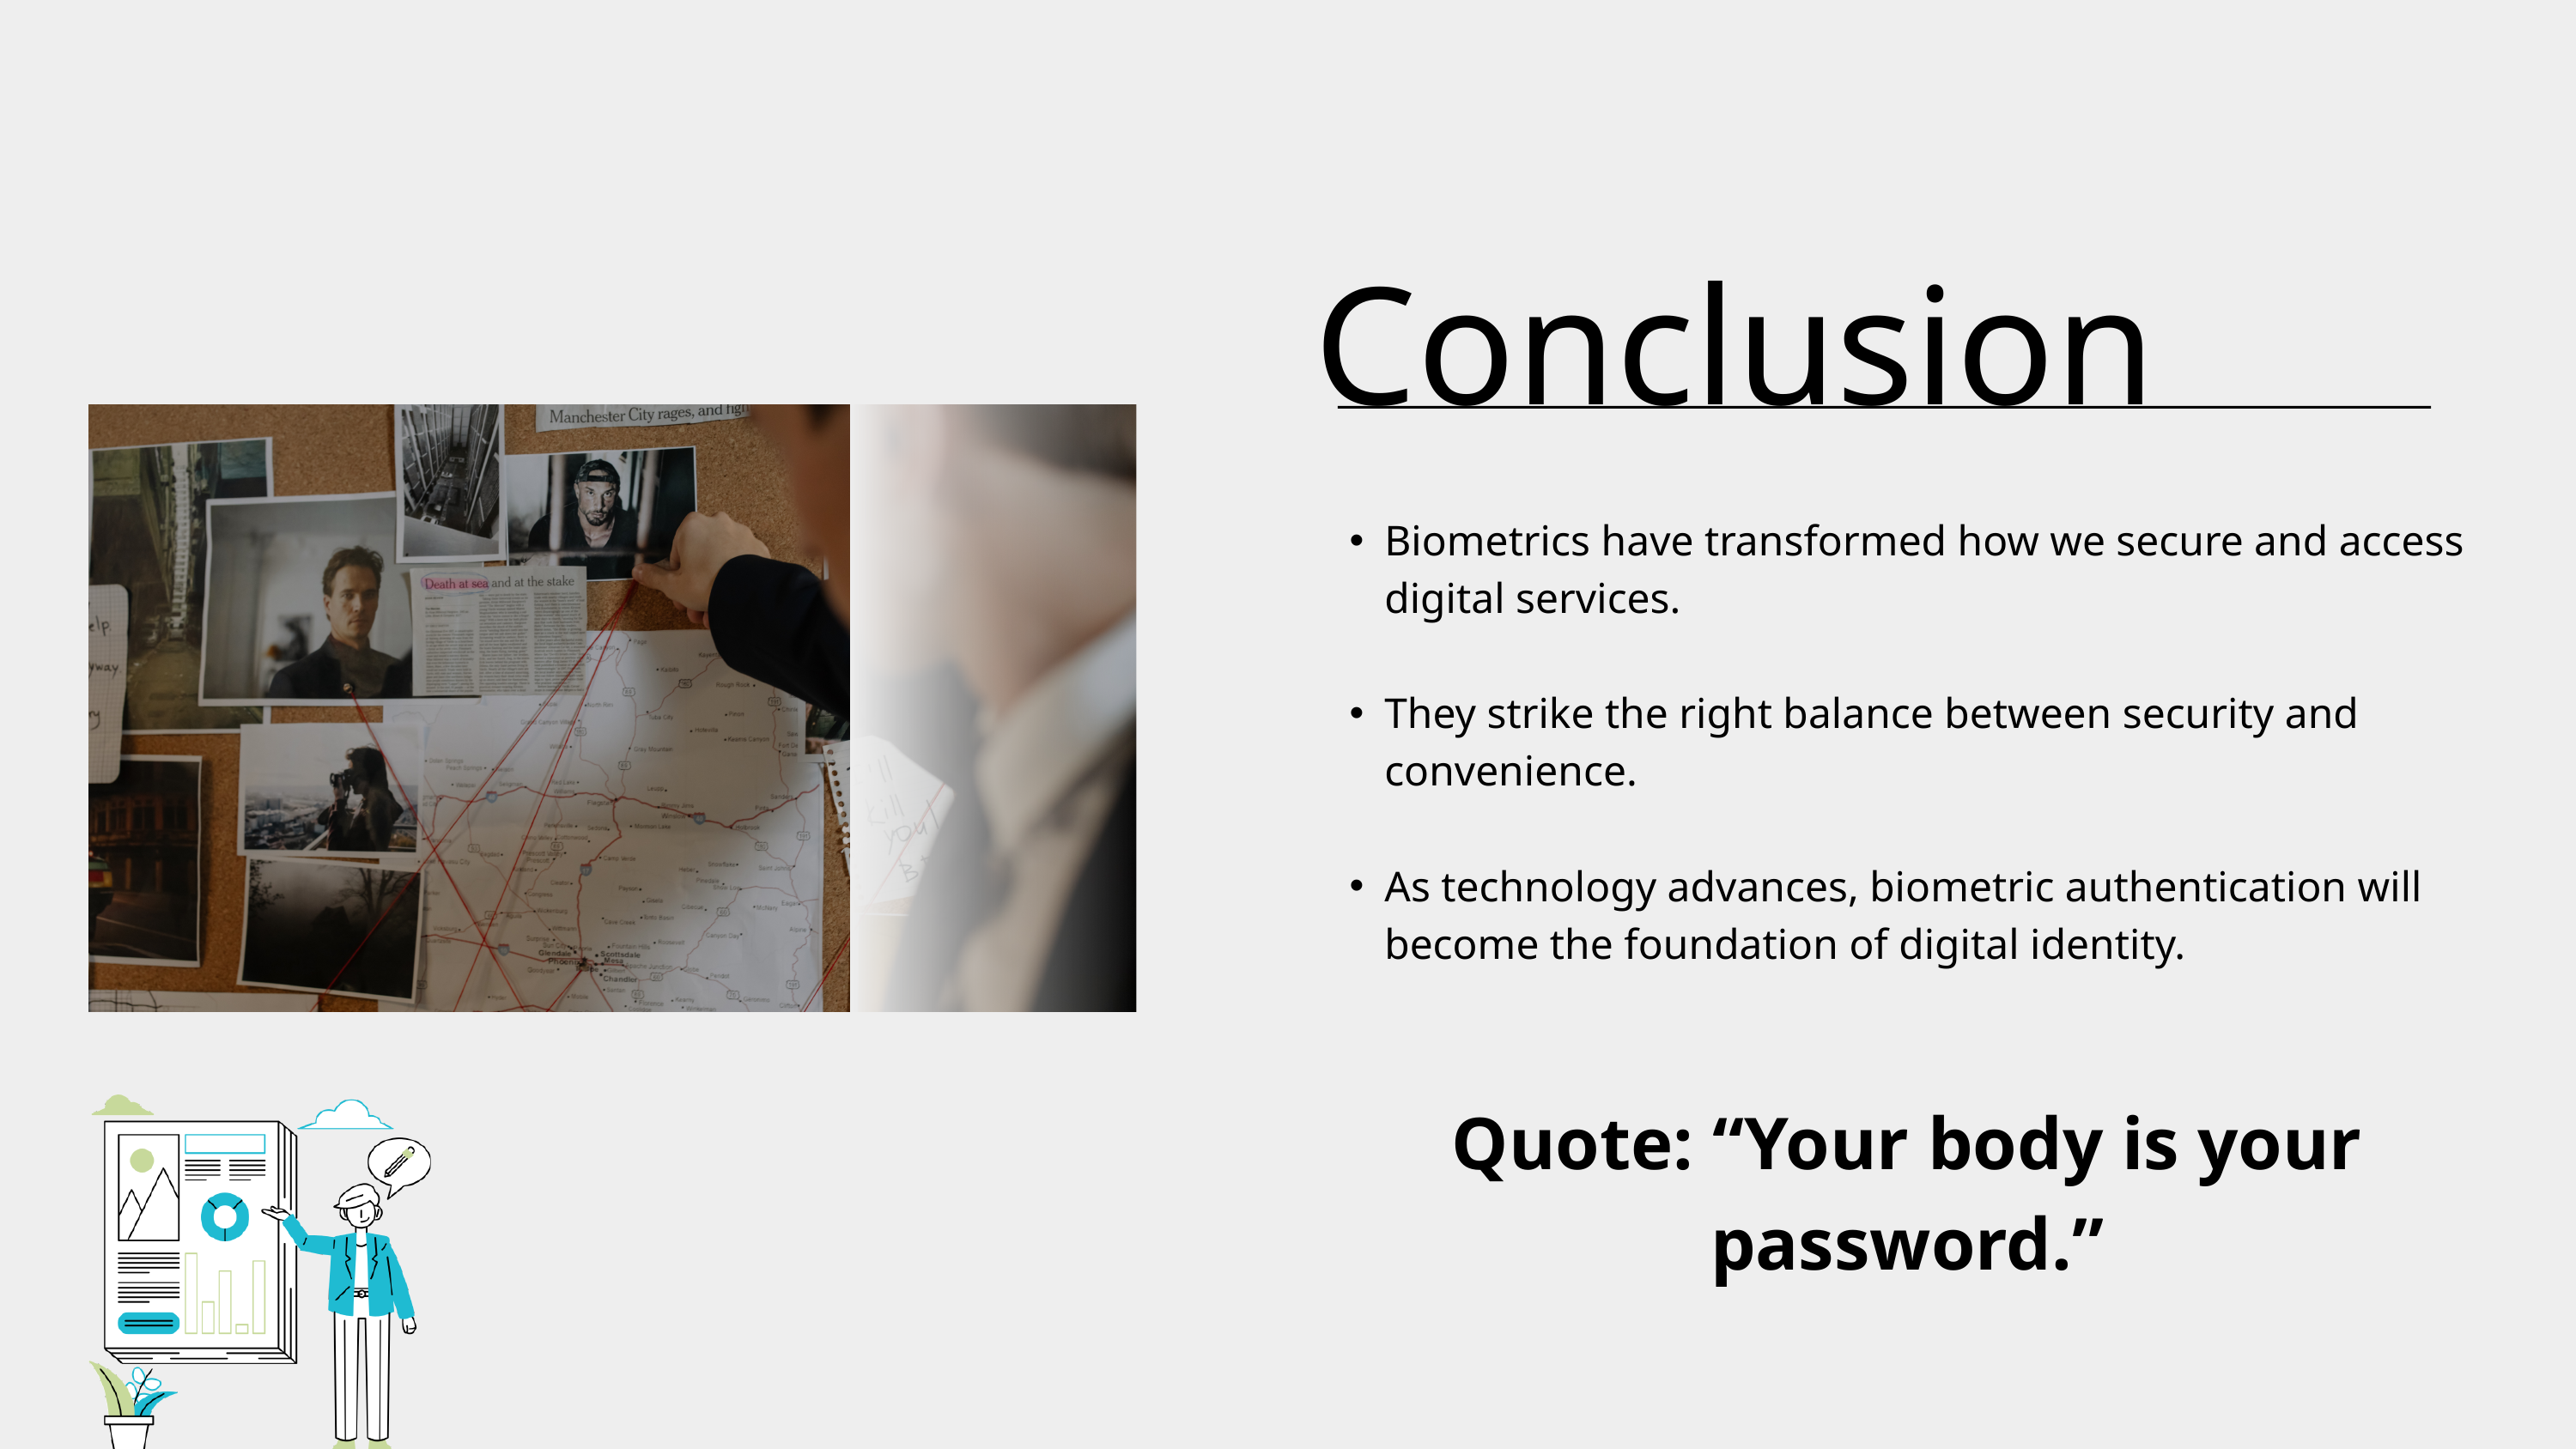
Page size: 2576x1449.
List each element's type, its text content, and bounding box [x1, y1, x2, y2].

text_box Biometrics have transformed how we secure and access digital services. They strike the right balance between security and convenience. As technology advances, biometric authentication will become the foundation of digital identity. [1314, 506, 2555, 1025]
text_box Conclusion [1314, 209, 2391, 438]
text_box Quote: “Your body is your password.” [1260, 1083, 2555, 1285]
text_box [850, 401, 1137, 1047]
text_box [88, 1094, 431, 1449]
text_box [88, 404, 847, 1013]
